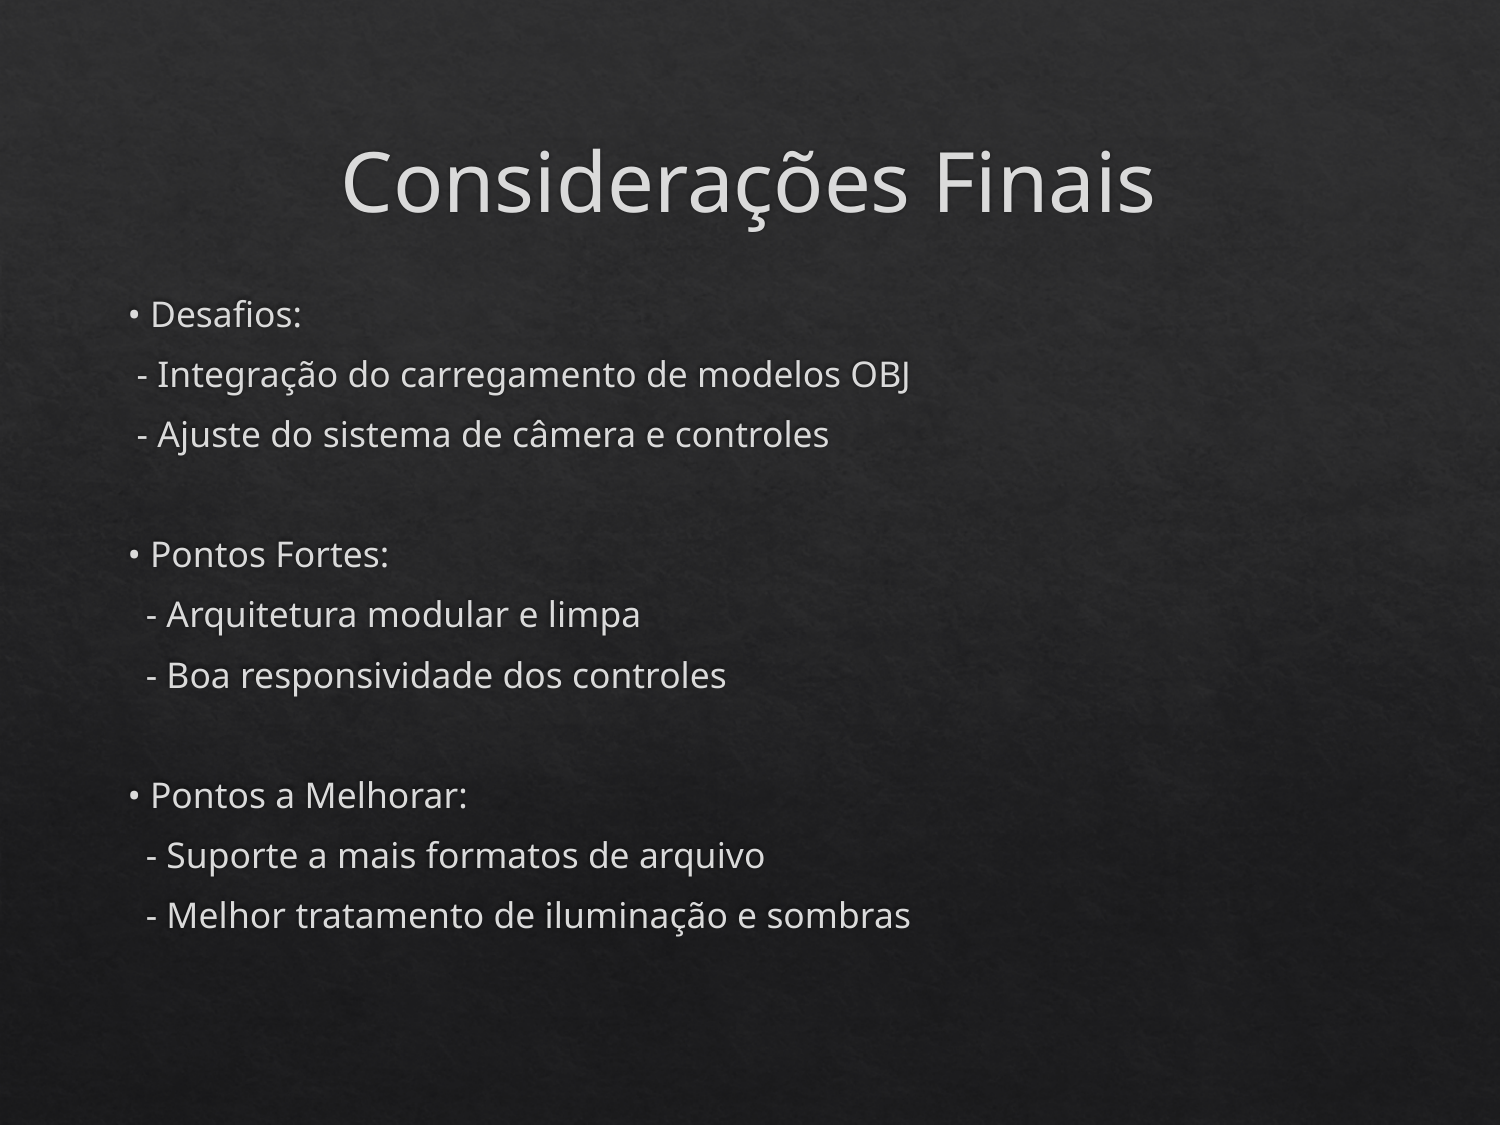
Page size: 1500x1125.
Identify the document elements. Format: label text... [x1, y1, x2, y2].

list • Desafios: - Integração do carregamento de modelos OBJ - Ajuste do sistema de câmera e controles • Pontos Fortes: - Arquitetura modular e limpa - Boa responsividade dos controles • Pontos a Melhorar: - Suporte a mais formatos de arquivo - Melhor tratamento de iluminação e sombras [112, 284, 1387, 950]
title Considerações Finais [112, 99, 1387, 260]
